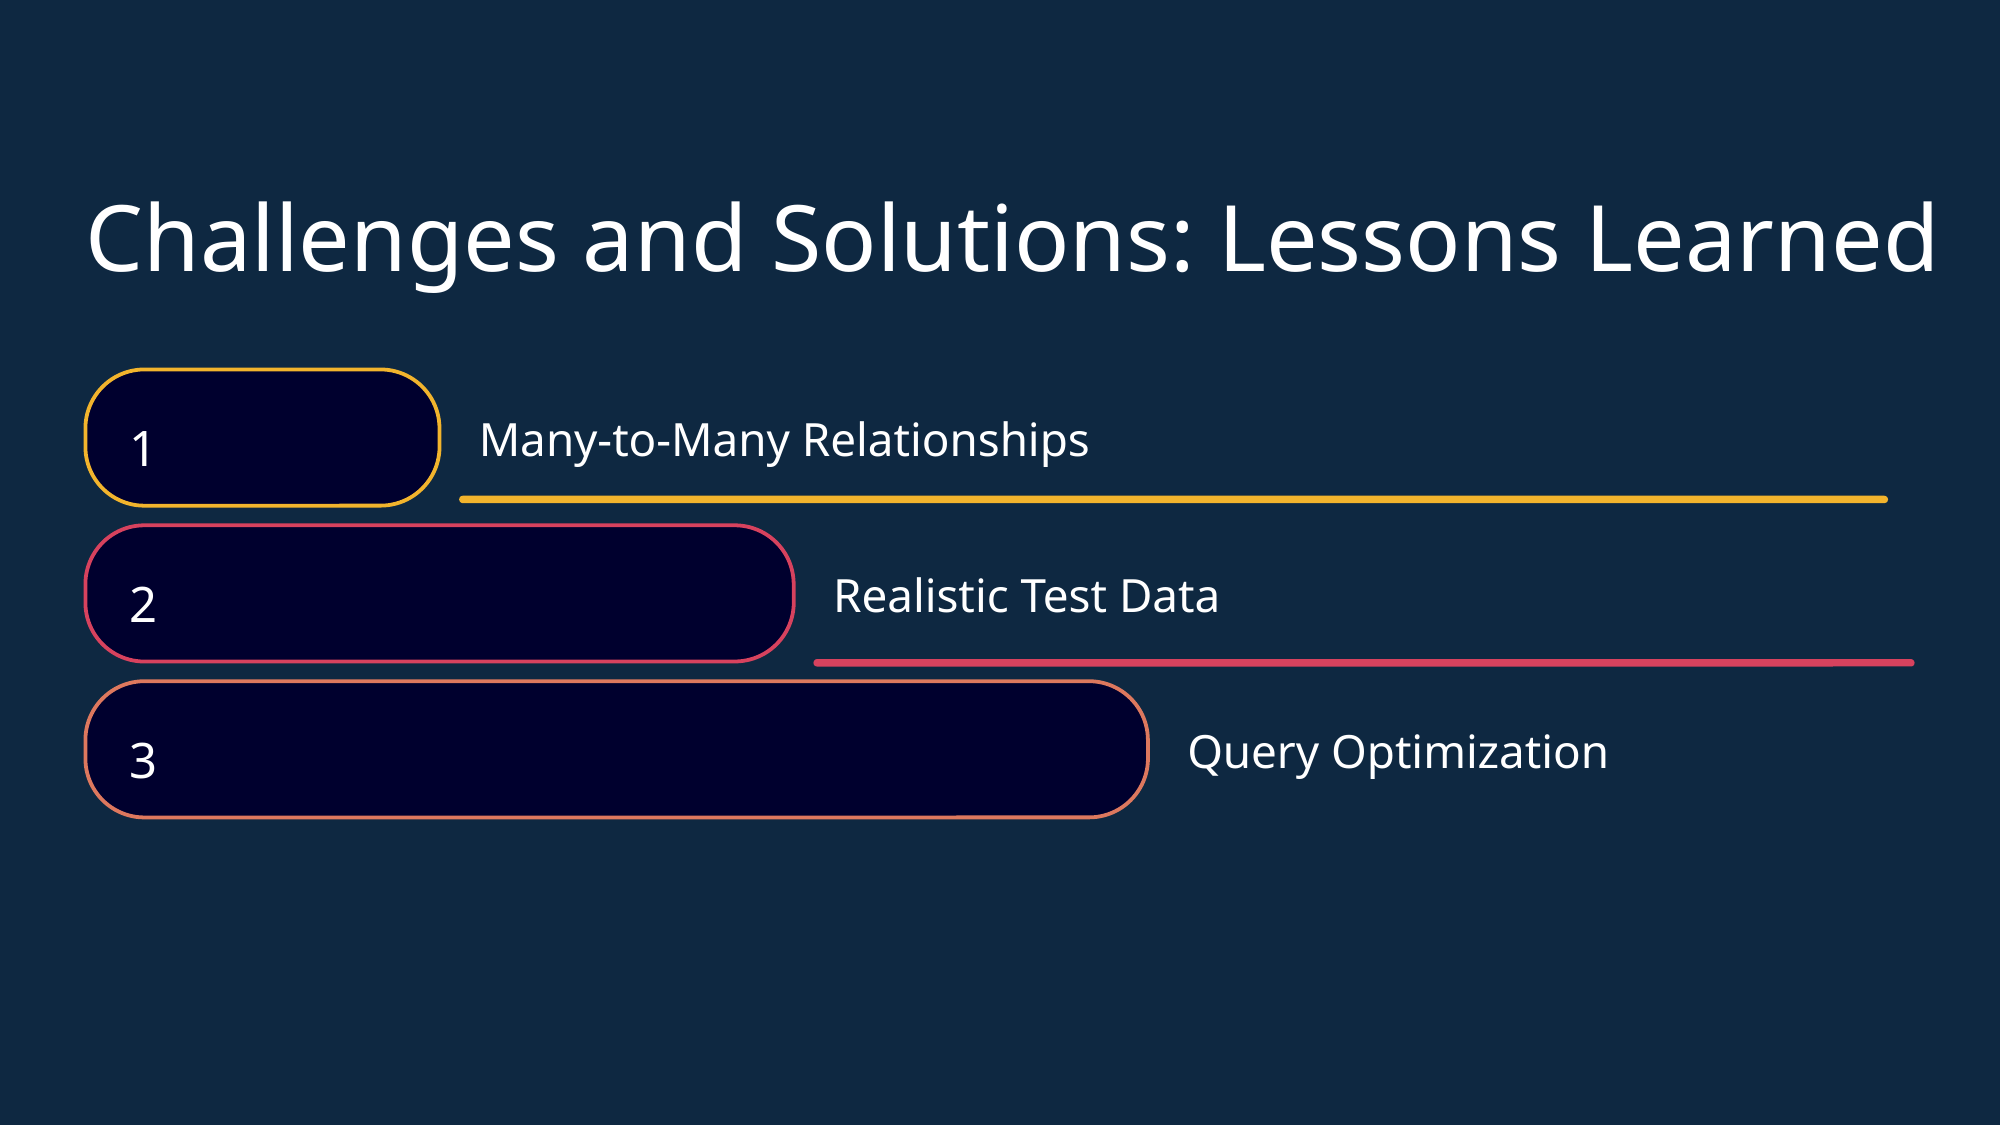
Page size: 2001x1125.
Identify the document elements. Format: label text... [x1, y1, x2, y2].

text_box 2 [128, 554, 158, 633]
text_box Realistic Test Data [833, 564, 1225, 623]
text_box 3 [128, 710, 158, 789]
text_box [459, 495, 1889, 504]
text_box Challenges and Solutions: Lessons Learned [85, 175, 1915, 291]
text_box [85, 369, 440, 506]
text_box Query Optimization [1187, 720, 1599, 779]
text_box [85, 525, 794, 662]
text_box 1 [128, 398, 158, 477]
text_box [813, 659, 1915, 667]
text_box Many-to-Many Relationships [478, 408, 1089, 467]
text_box [85, 681, 1148, 818]
